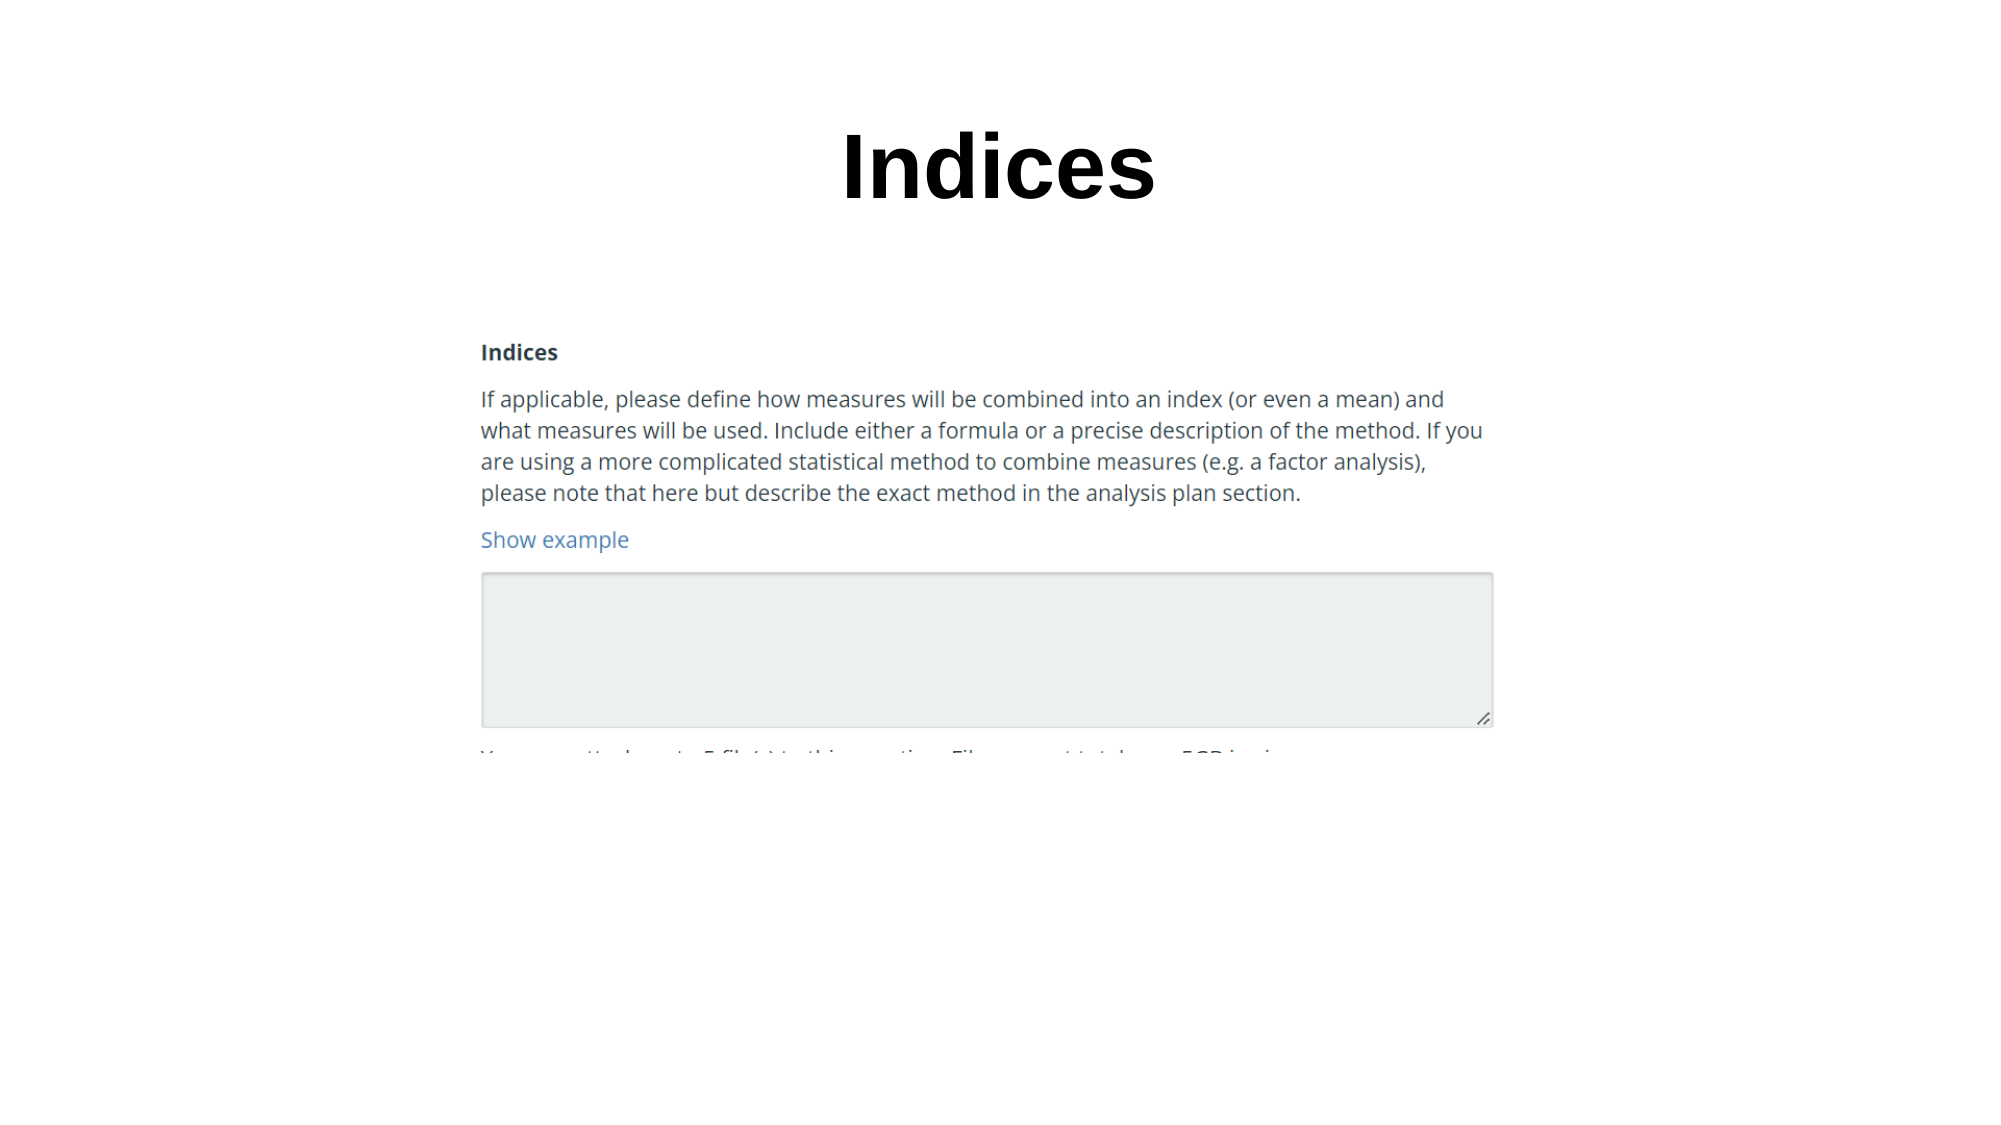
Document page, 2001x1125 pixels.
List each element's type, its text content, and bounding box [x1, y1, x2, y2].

picture [472, 341, 1509, 753]
title Indices [137, 59, 1863, 278]
